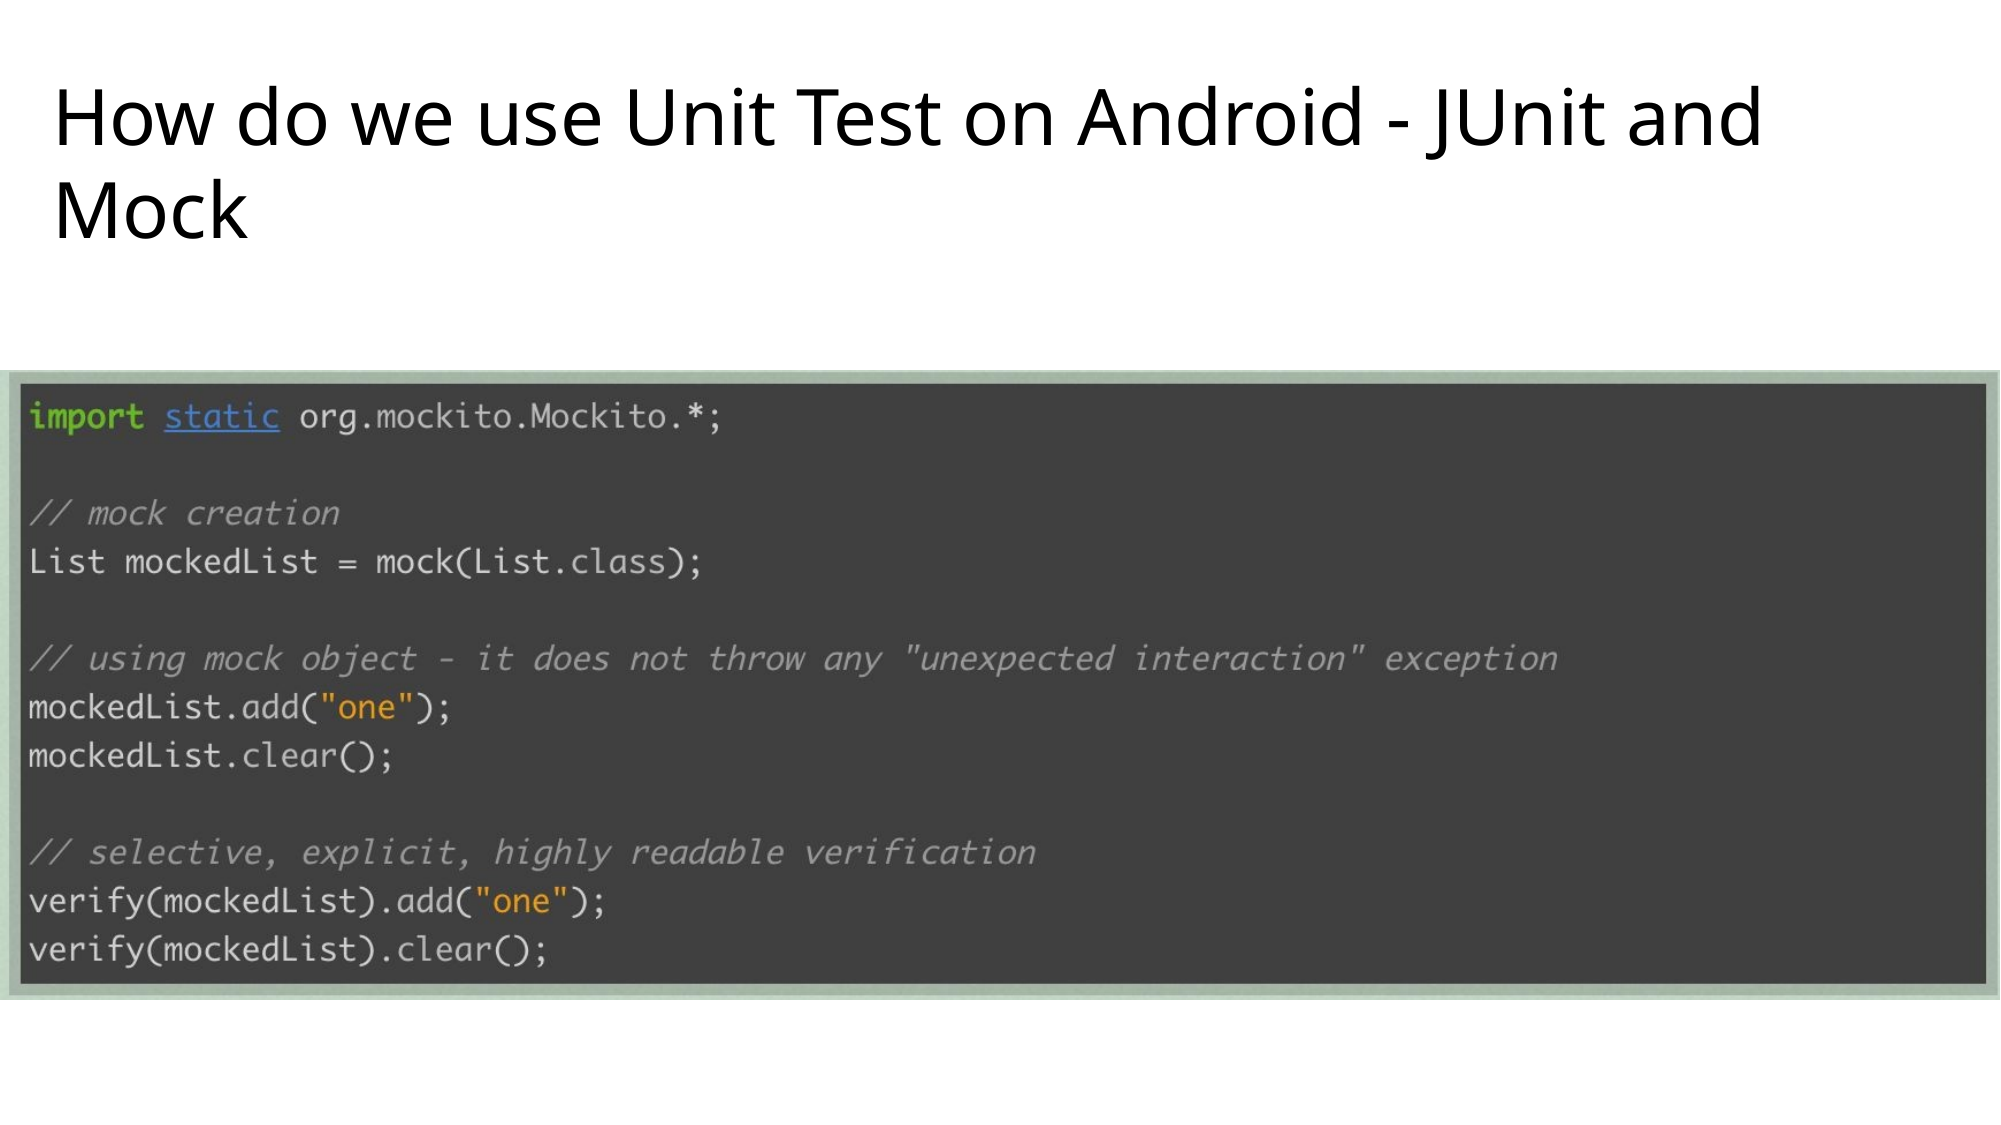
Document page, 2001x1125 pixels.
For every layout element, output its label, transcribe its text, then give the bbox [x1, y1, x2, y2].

text_box [0, 370, 2000, 1000]
title How do we use Unit Test on Android - JUnit and Mock [49, 64, 1920, 255]
